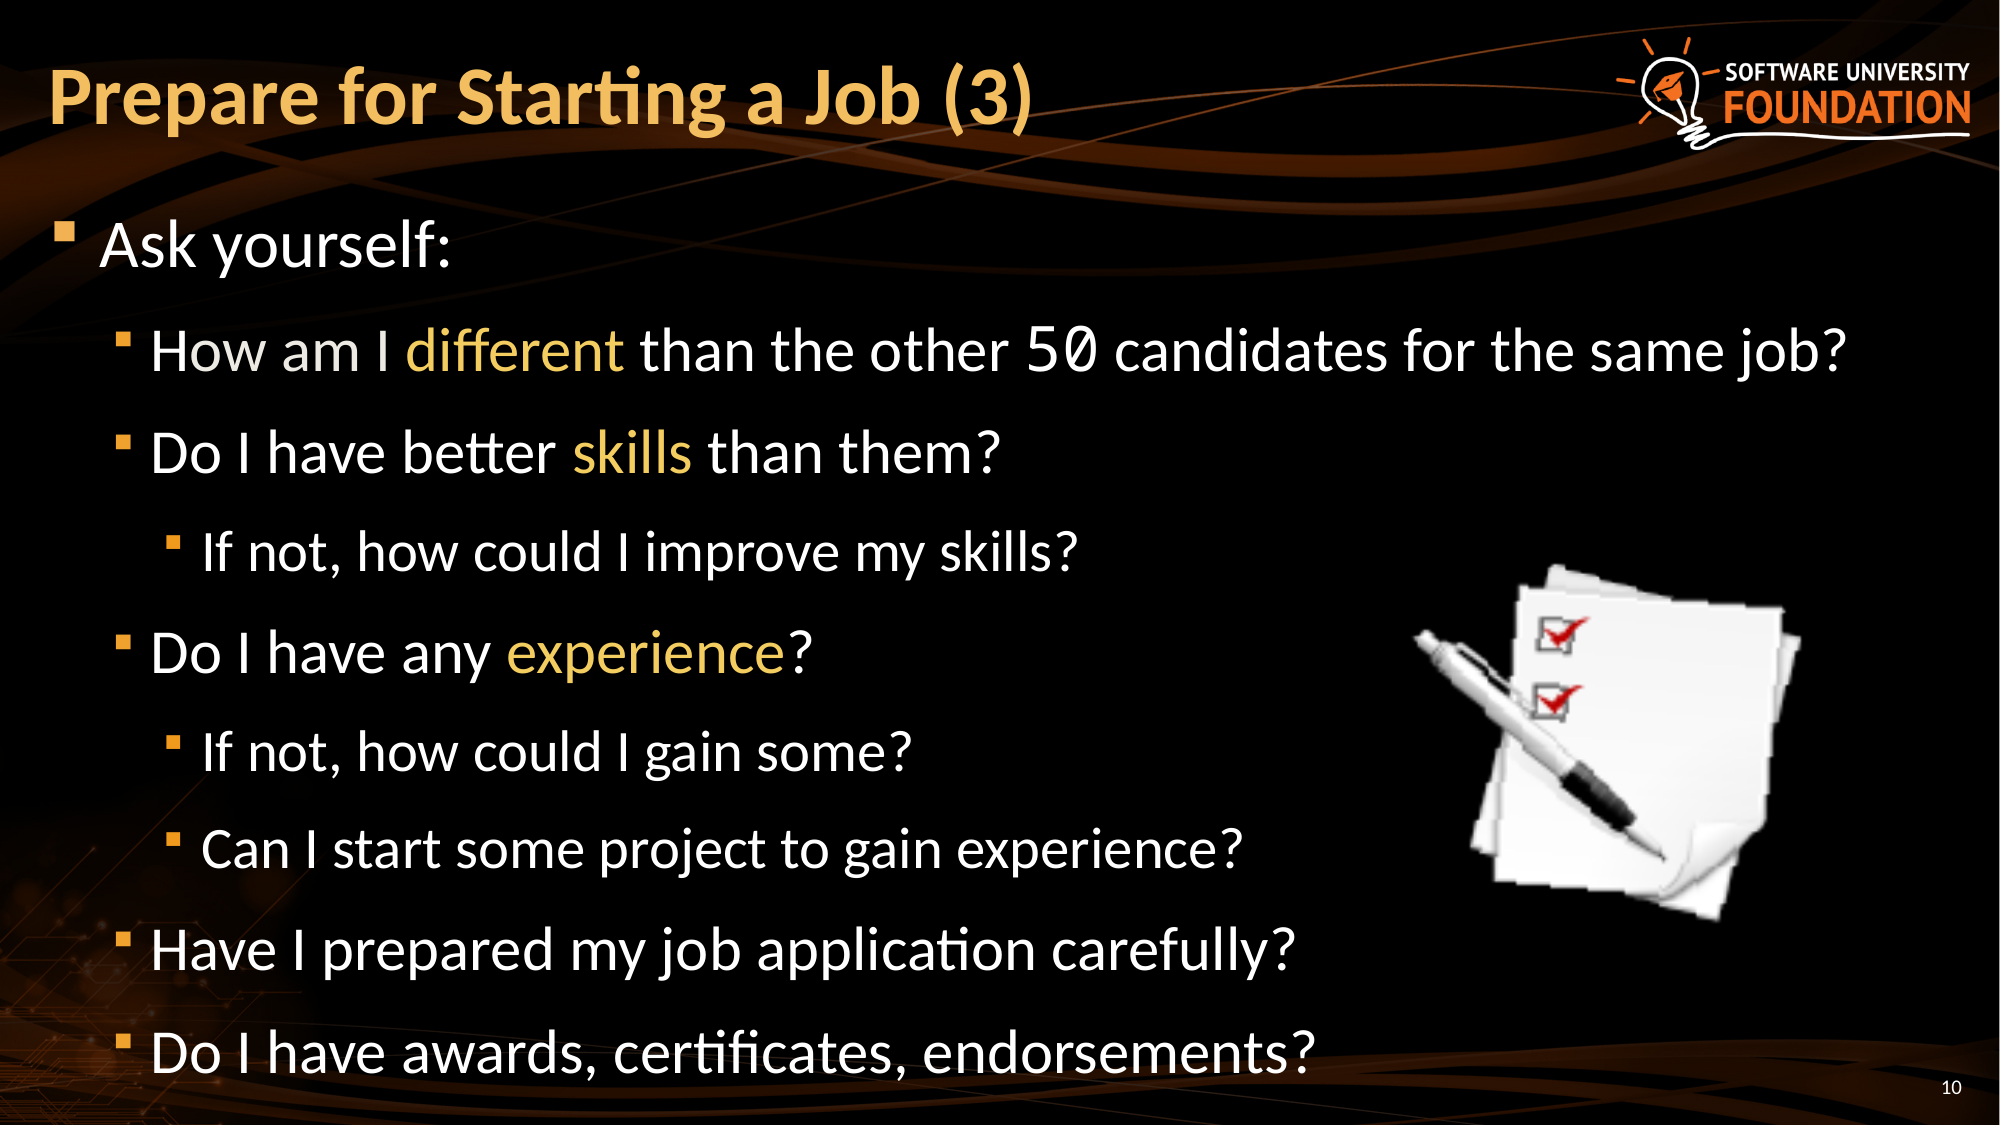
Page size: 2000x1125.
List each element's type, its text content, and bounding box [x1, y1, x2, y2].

list Ask yourself: How am I different than the other 50 candidates for the same job? Do I have better skills than them? If not, how could I improve my skills? Do I have any experience? If not, how could I gain some? Can I start some project to gain experience? Have I prepared my job application carefully? Do I have awards, certificates, endorsements? [31, 188, 1968, 1103]
title Prepare for Starting a Job (3) [30, 6, 1602, 189]
picture [0, 0, 2000, 1125]
